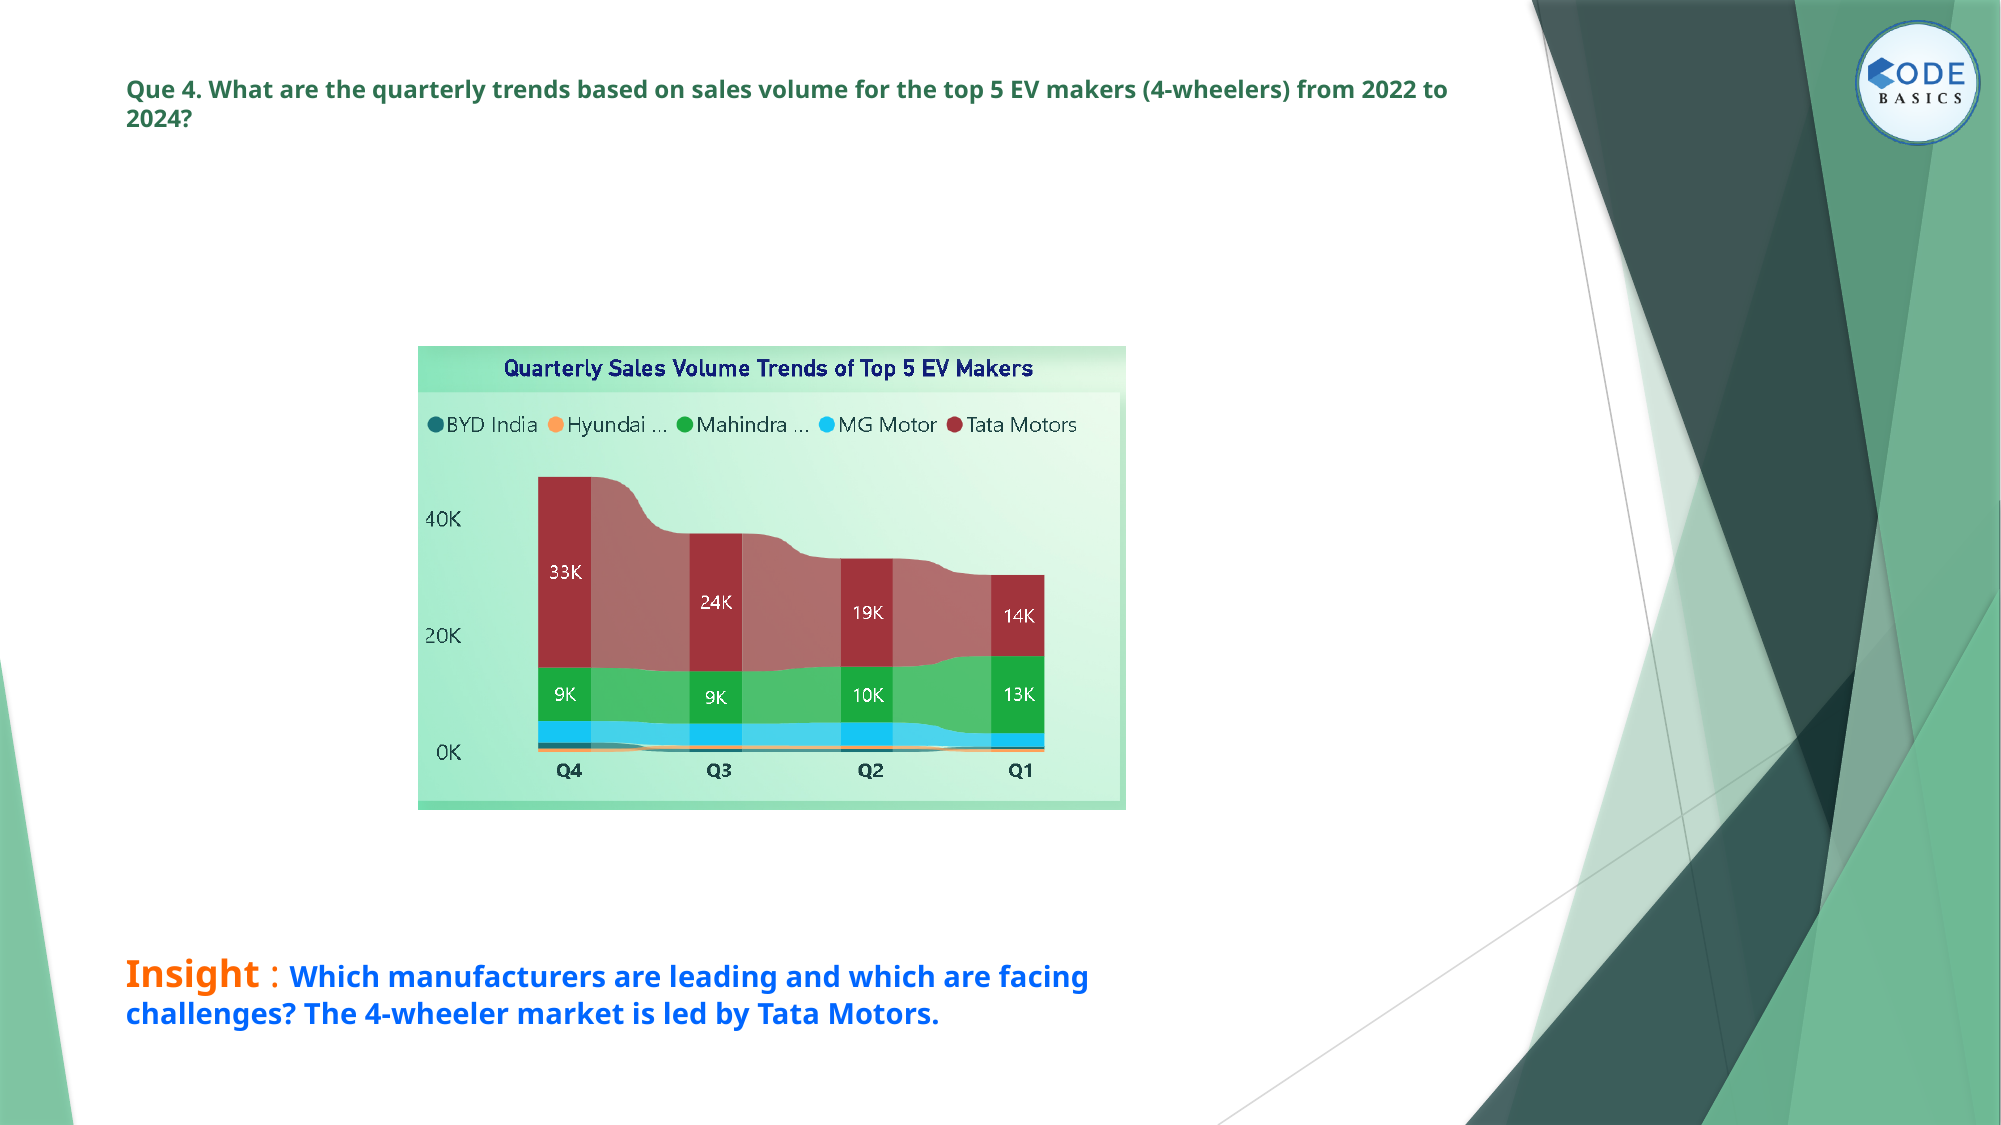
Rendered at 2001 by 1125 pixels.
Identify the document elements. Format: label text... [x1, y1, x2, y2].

picture [418, 345, 1127, 811]
title Que 4. What are the quarterly trends based on sales volume for the top 5 EV makers (4-wheelers) from 2022 to 2024? [111, 67, 1522, 231]
picture [1850, 15, 1985, 150]
text_box Insight : Which manufacturers are leading and which are facing challenges? The 4-wheeler market is led by Tata Motors. [111, 942, 1239, 1038]
